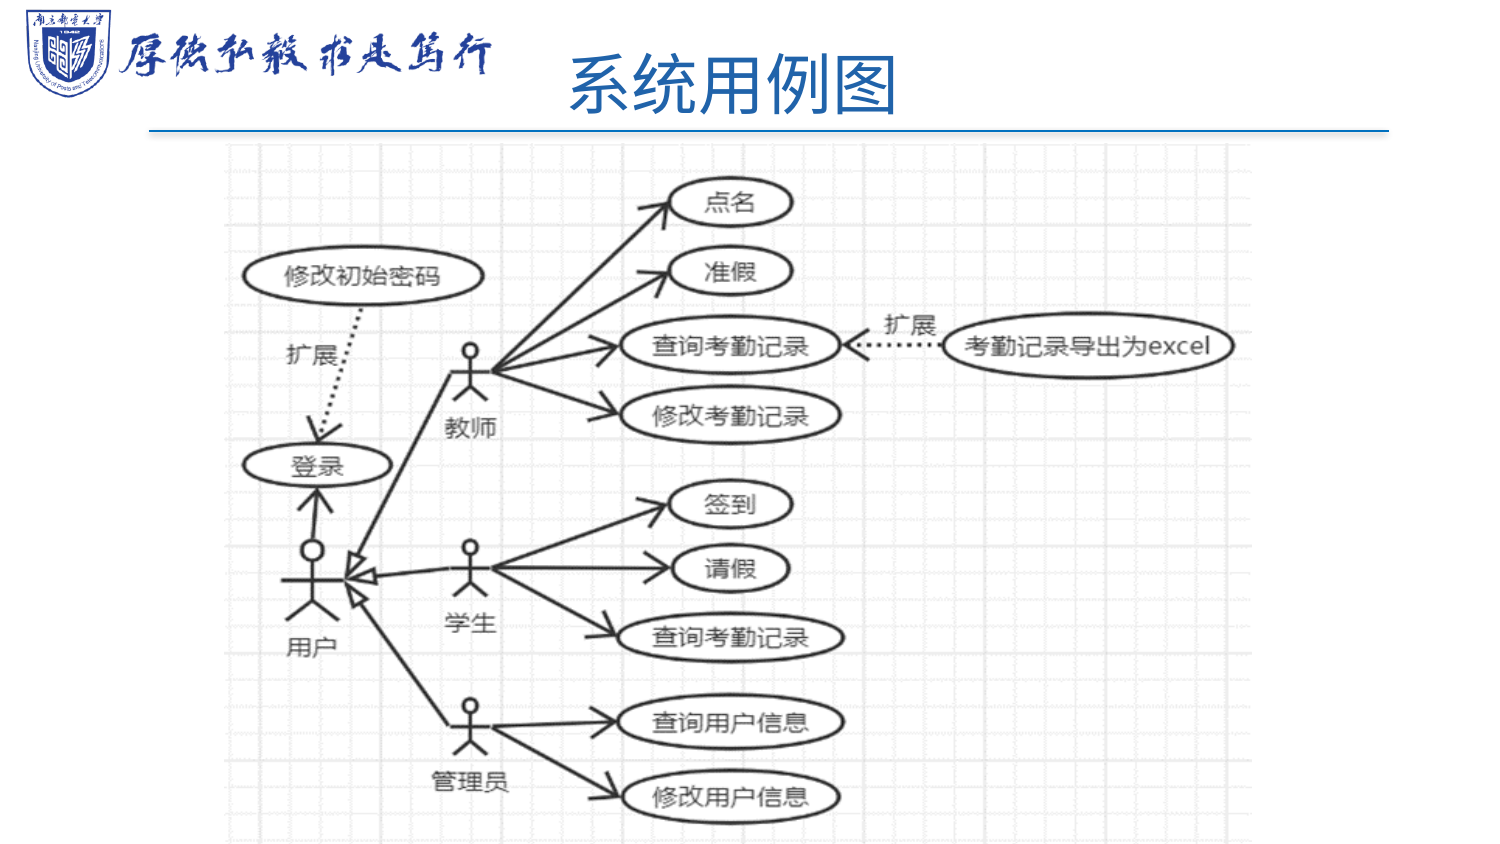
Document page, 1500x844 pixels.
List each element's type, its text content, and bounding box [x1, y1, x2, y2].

text_box 系统用例图 [424, 35, 1040, 128]
picture [224, 143, 1252, 844]
picture [20, 6, 504, 102]
